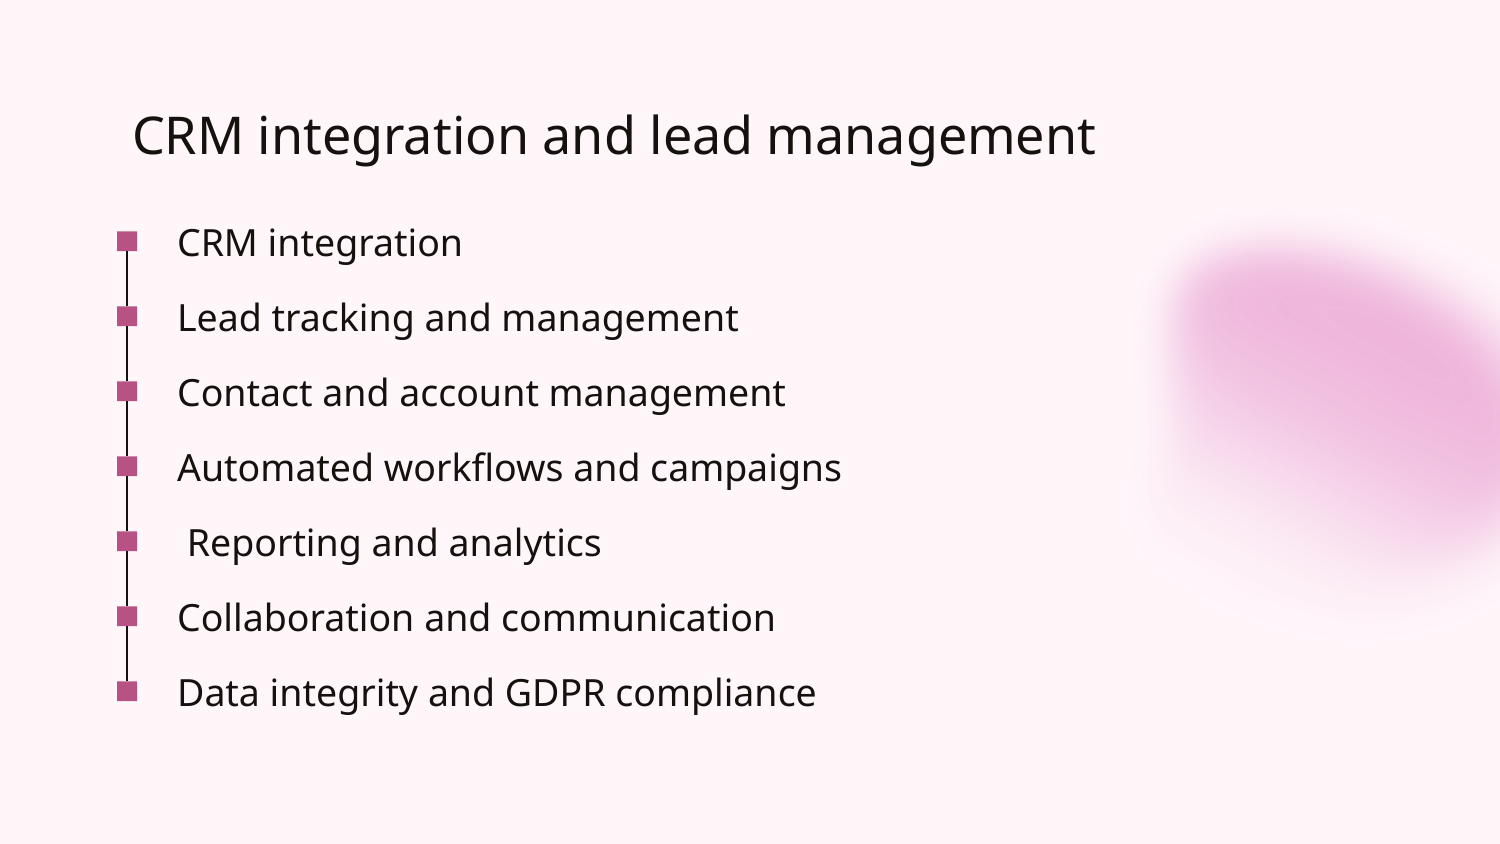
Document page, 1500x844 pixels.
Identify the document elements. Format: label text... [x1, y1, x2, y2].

text_box [117, 606, 138, 627]
text_box Data integrity and GDPR compliance [162, 653, 933, 729]
text_box [117, 531, 138, 552]
title CRM integration and lead management [117, 87, 1383, 178]
text_box [117, 681, 138, 702]
text_box CRM integration [162, 203, 933, 278]
text_box [117, 306, 138, 327]
text_box [117, 381, 138, 402]
picture [1000, 77, 1500, 767]
text_box Collaboration and communication [162, 578, 933, 653]
text_box [117, 456, 138, 477]
text_box Automated workflows and campaigns [162, 428, 933, 503]
text_box Reporting and analytics [162, 503, 933, 578]
text_box [117, 231, 138, 252]
text_box Lead tracking and management [162, 278, 933, 353]
text_box Contact and account management [162, 353, 933, 428]
